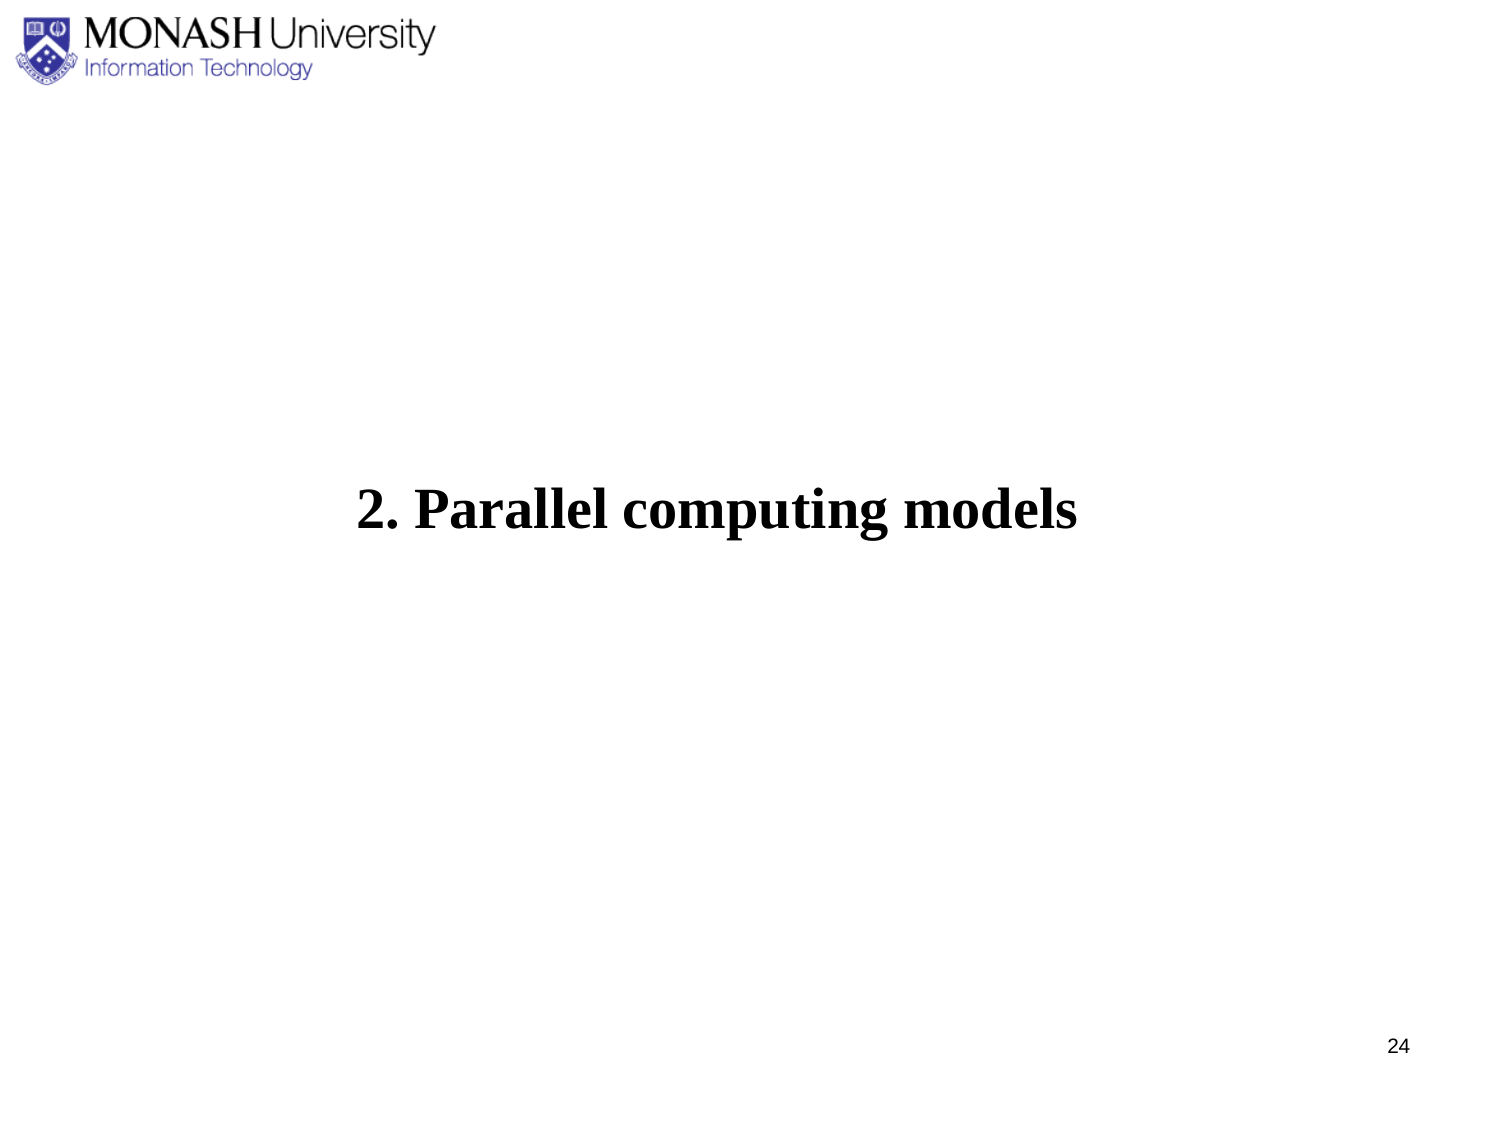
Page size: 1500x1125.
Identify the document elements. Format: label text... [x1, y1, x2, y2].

text_box 2. Parallel computing models [341, 462, 1094, 548]
text_box 24 [1112, 1024, 1425, 1100]
picture [0, 0, 438, 101]
